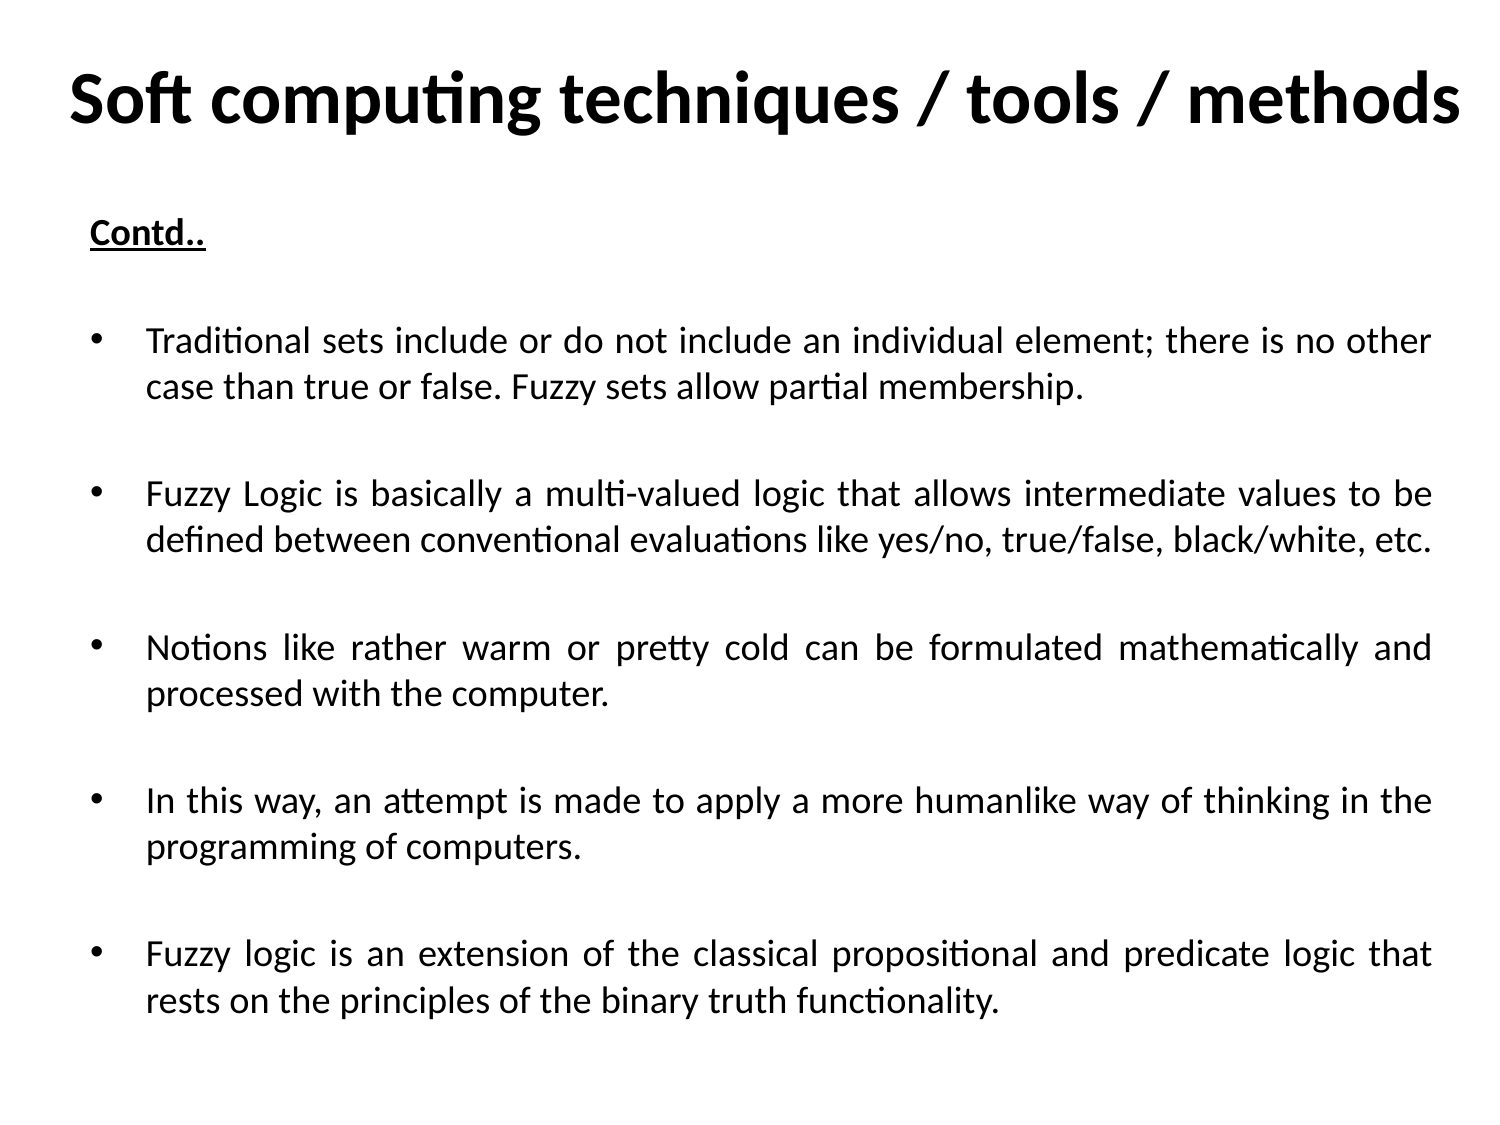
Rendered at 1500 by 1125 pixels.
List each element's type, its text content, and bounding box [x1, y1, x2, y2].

list Contd.. Traditional sets include or do not include an individual element; there is no other case than true or false. Fuzzy sets allow partial membership. Fuzzy Logic is basically a multi-valued logic that allows intermediate values to be defined between conventional evaluations like yes/no, true/false, black/white, etc. Notions like rather warm or pretty cold can be formulated mathematically and processed with the computer. In this way, an attempt is made to apply a more humanlike way of thinking in the programming of computers. Fuzzy logic is an extension of the classical propositional and predicate logic that rests on the principles of the binary truth functionality. [75, 200, 1450, 1043]
title Soft computing techniques / tools / methods [50, 0, 1500, 188]
